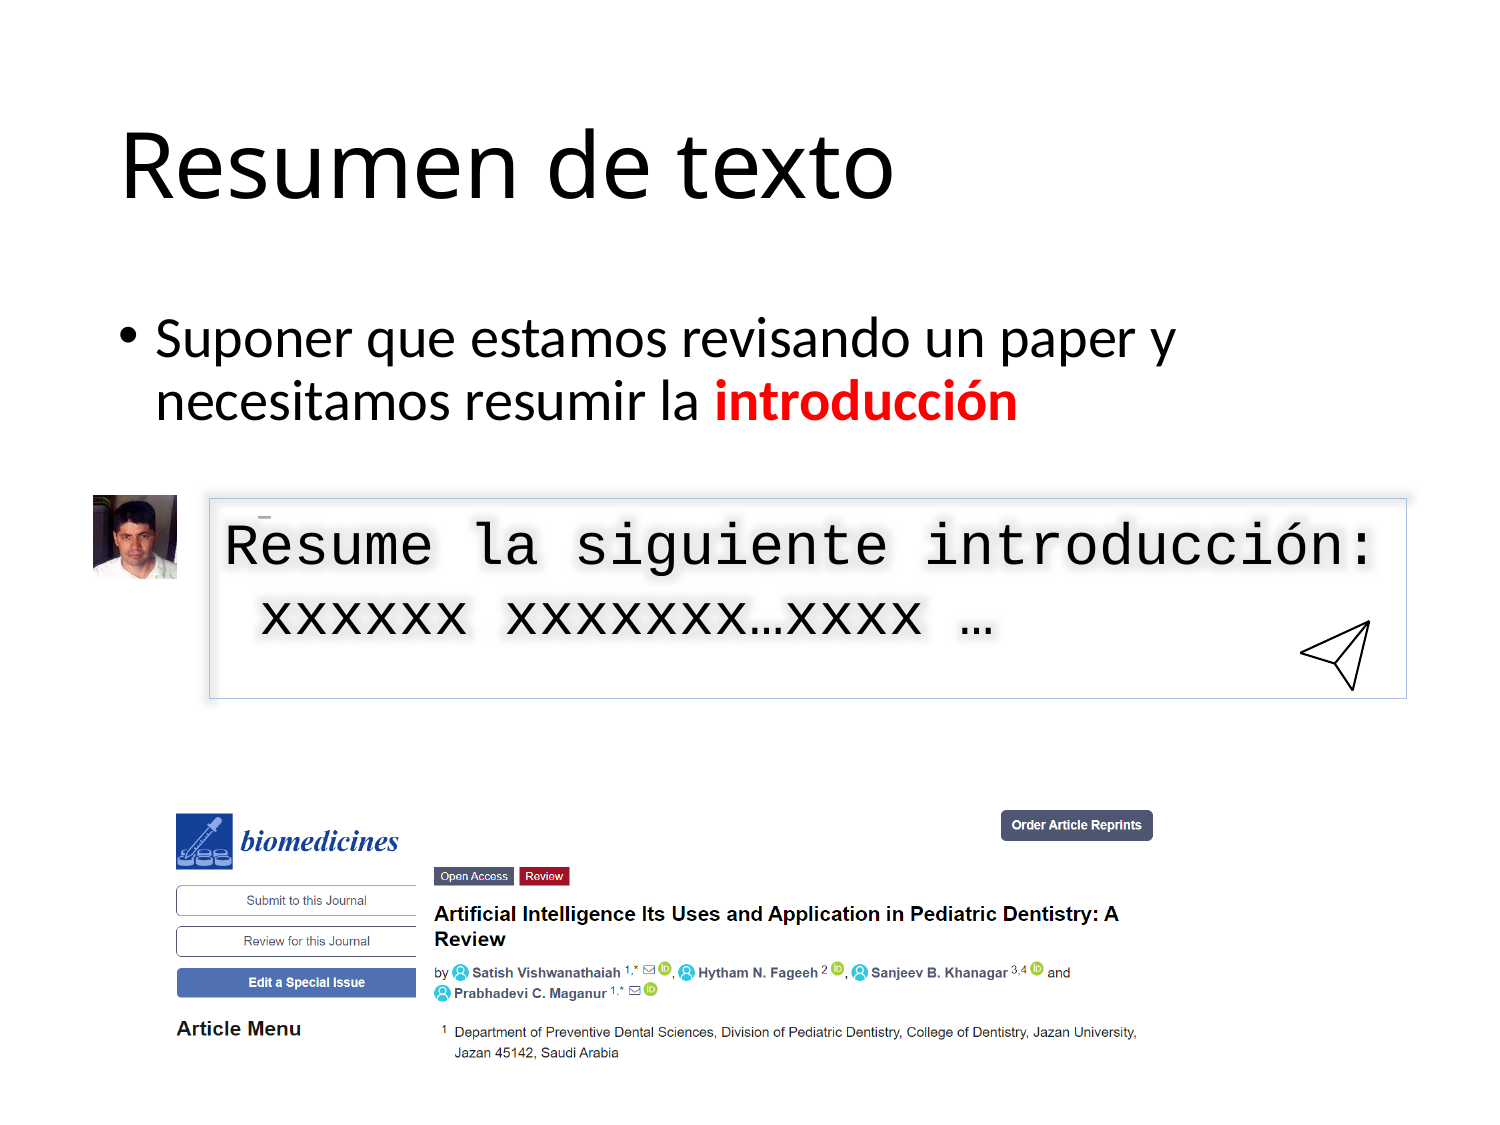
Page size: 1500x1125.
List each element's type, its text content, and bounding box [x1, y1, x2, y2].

title Revisión de la literatura (prompt refinado) [200, 488, 1397, 495]
picture [152, 799, 1160, 1064]
title Resumen de texto [103, 59, 1397, 278]
list Suponer que estamos revisando un paper y necesitamos resumir la introducción [103, 299, 1397, 495]
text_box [93, 495, 1407, 701]
